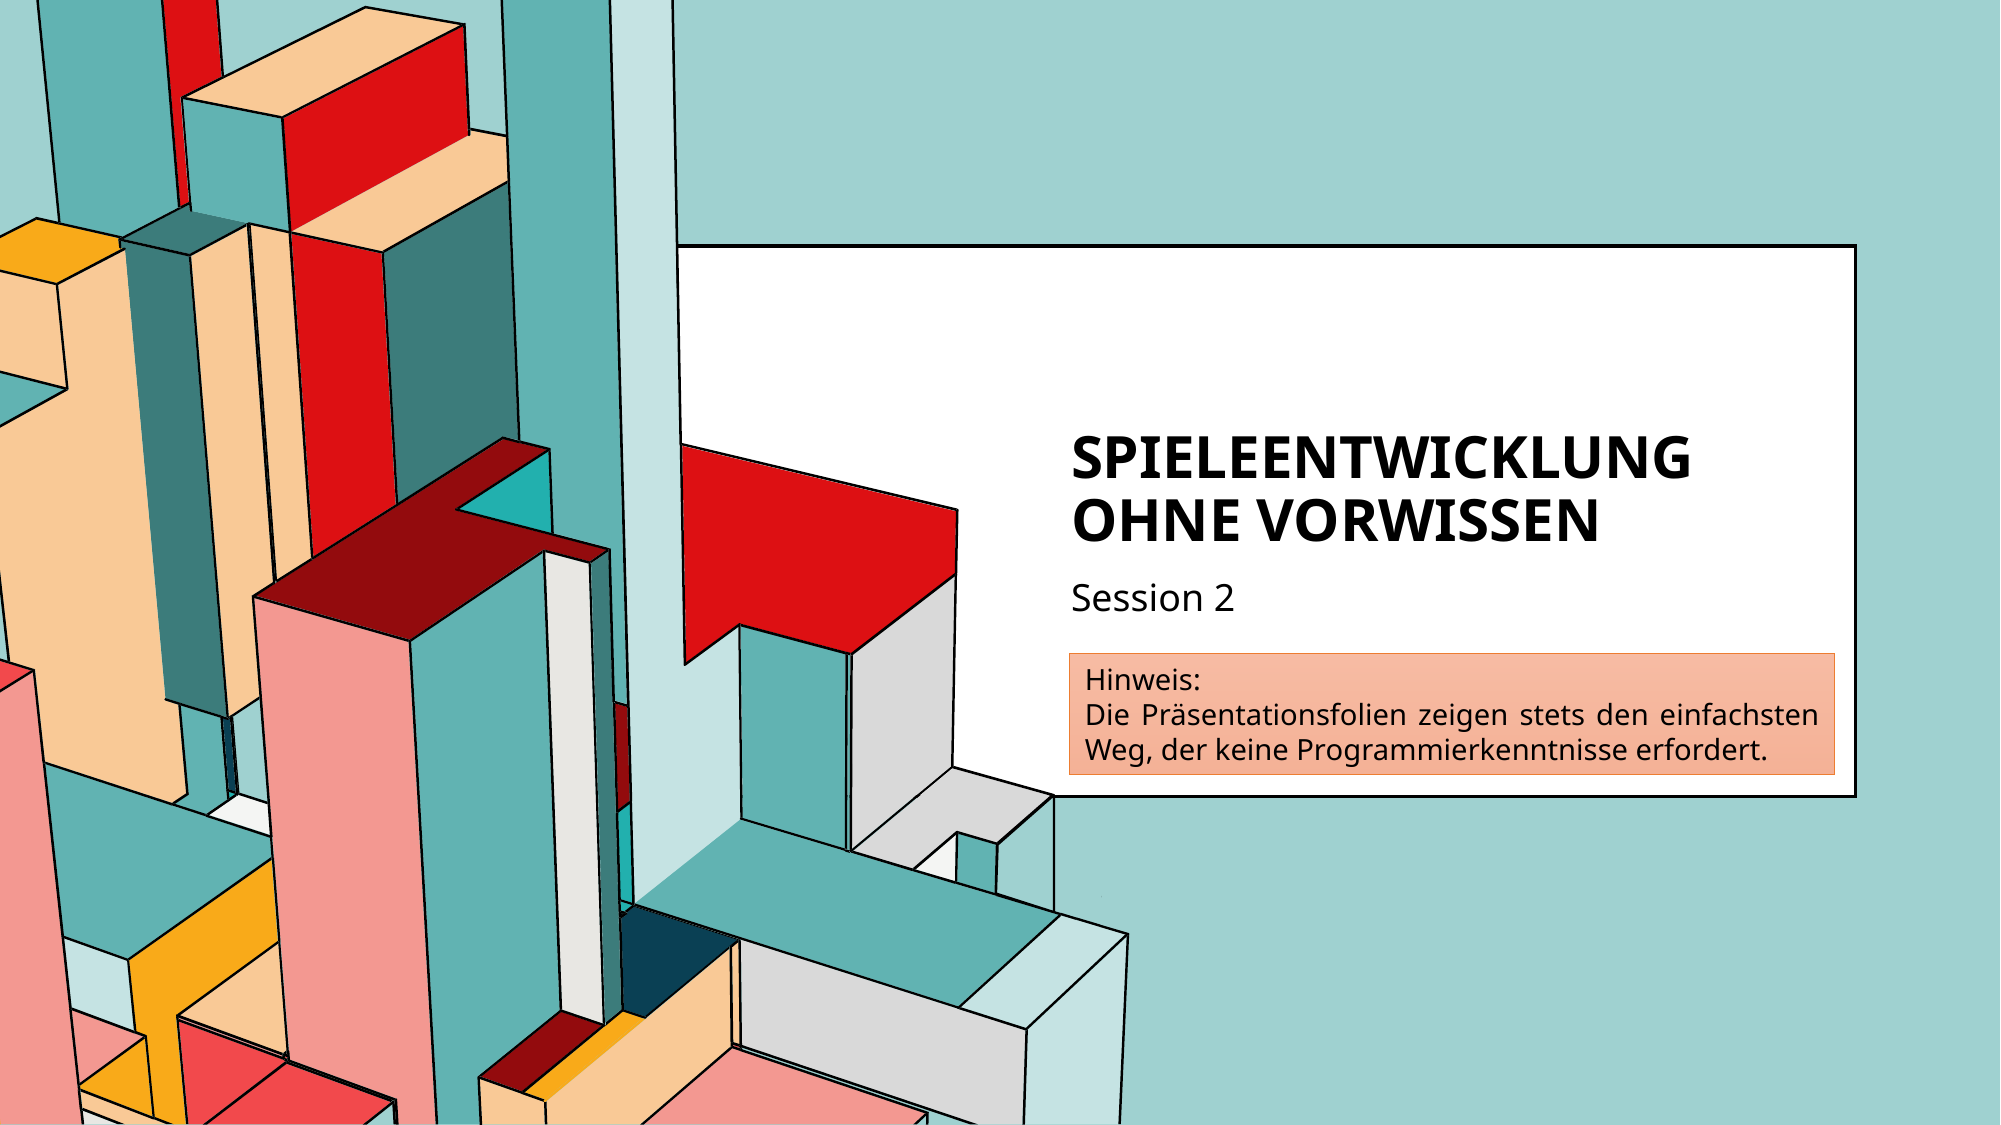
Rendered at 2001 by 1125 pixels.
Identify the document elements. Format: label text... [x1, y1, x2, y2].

text_box Hinweis: Die Präsentationsfolien zeigen stets den einfachsten Weg, der keine Programmierkenntnisse erfordert. [1069, 653, 1835, 775]
title Spieleentwicklung ohne Vorwissen [1056, 307, 1775, 562]
subtitle Session 2 [1056, 571, 1775, 673]
